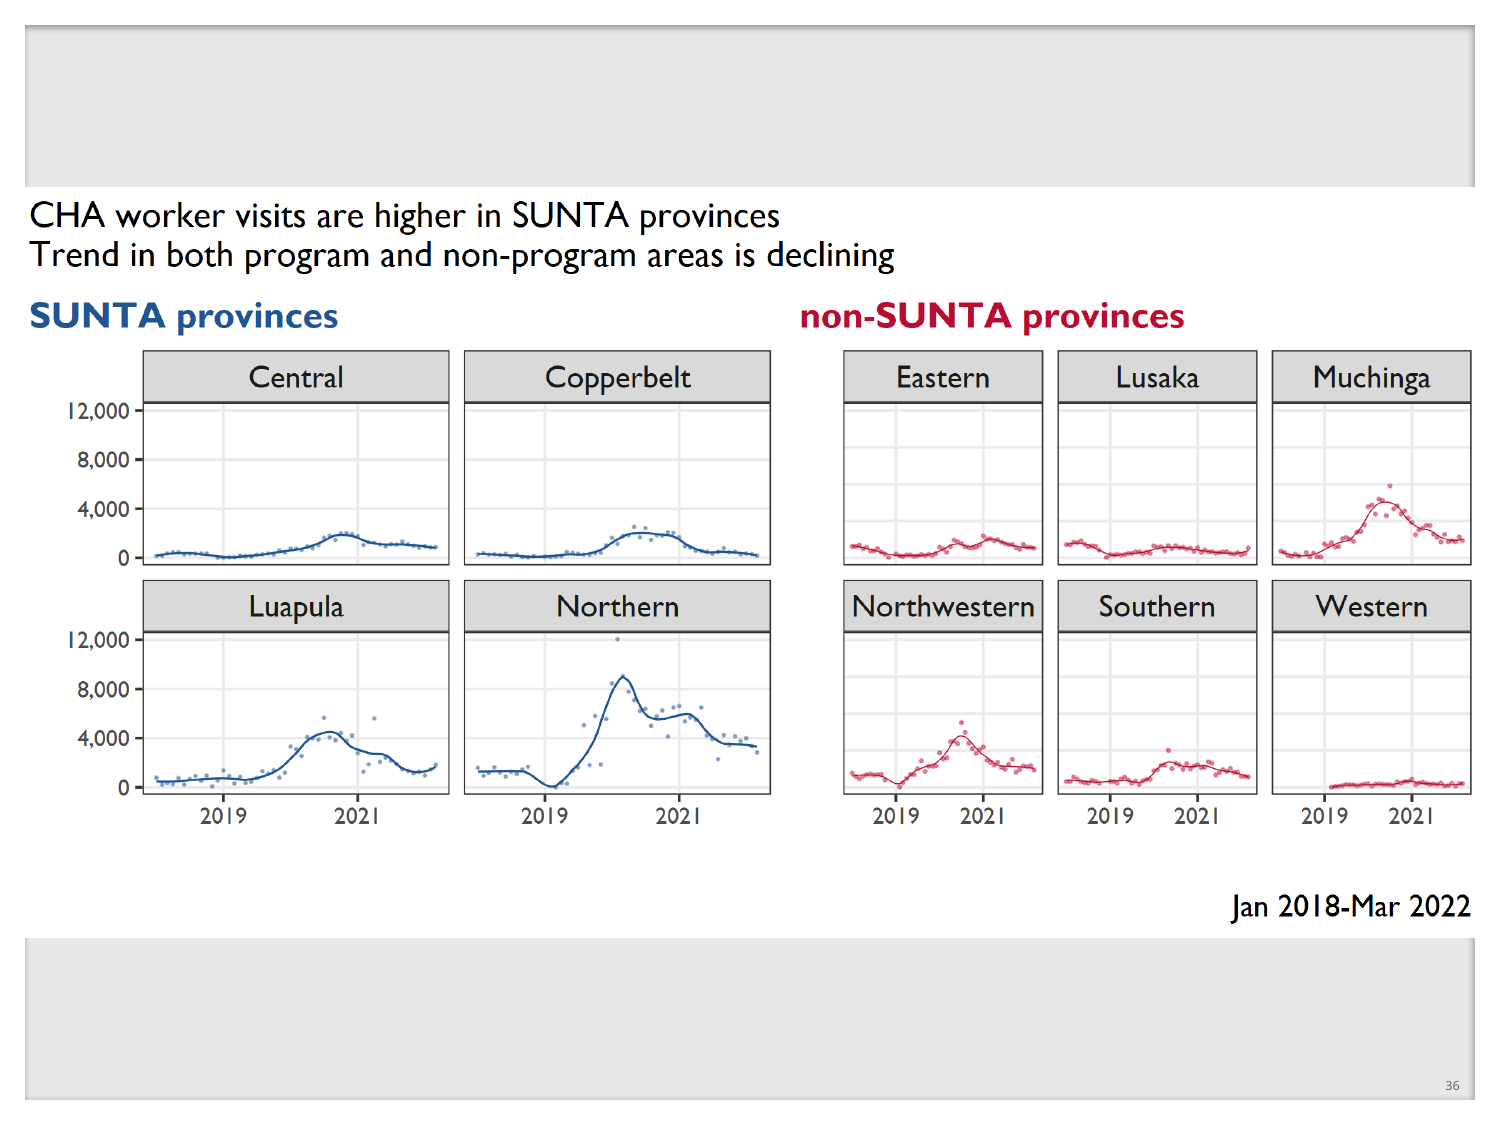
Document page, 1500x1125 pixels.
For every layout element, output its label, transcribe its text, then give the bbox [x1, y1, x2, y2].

picture [0, 187, 1500, 938]
slide_number 36 [1125, 1071, 1475, 1102]
